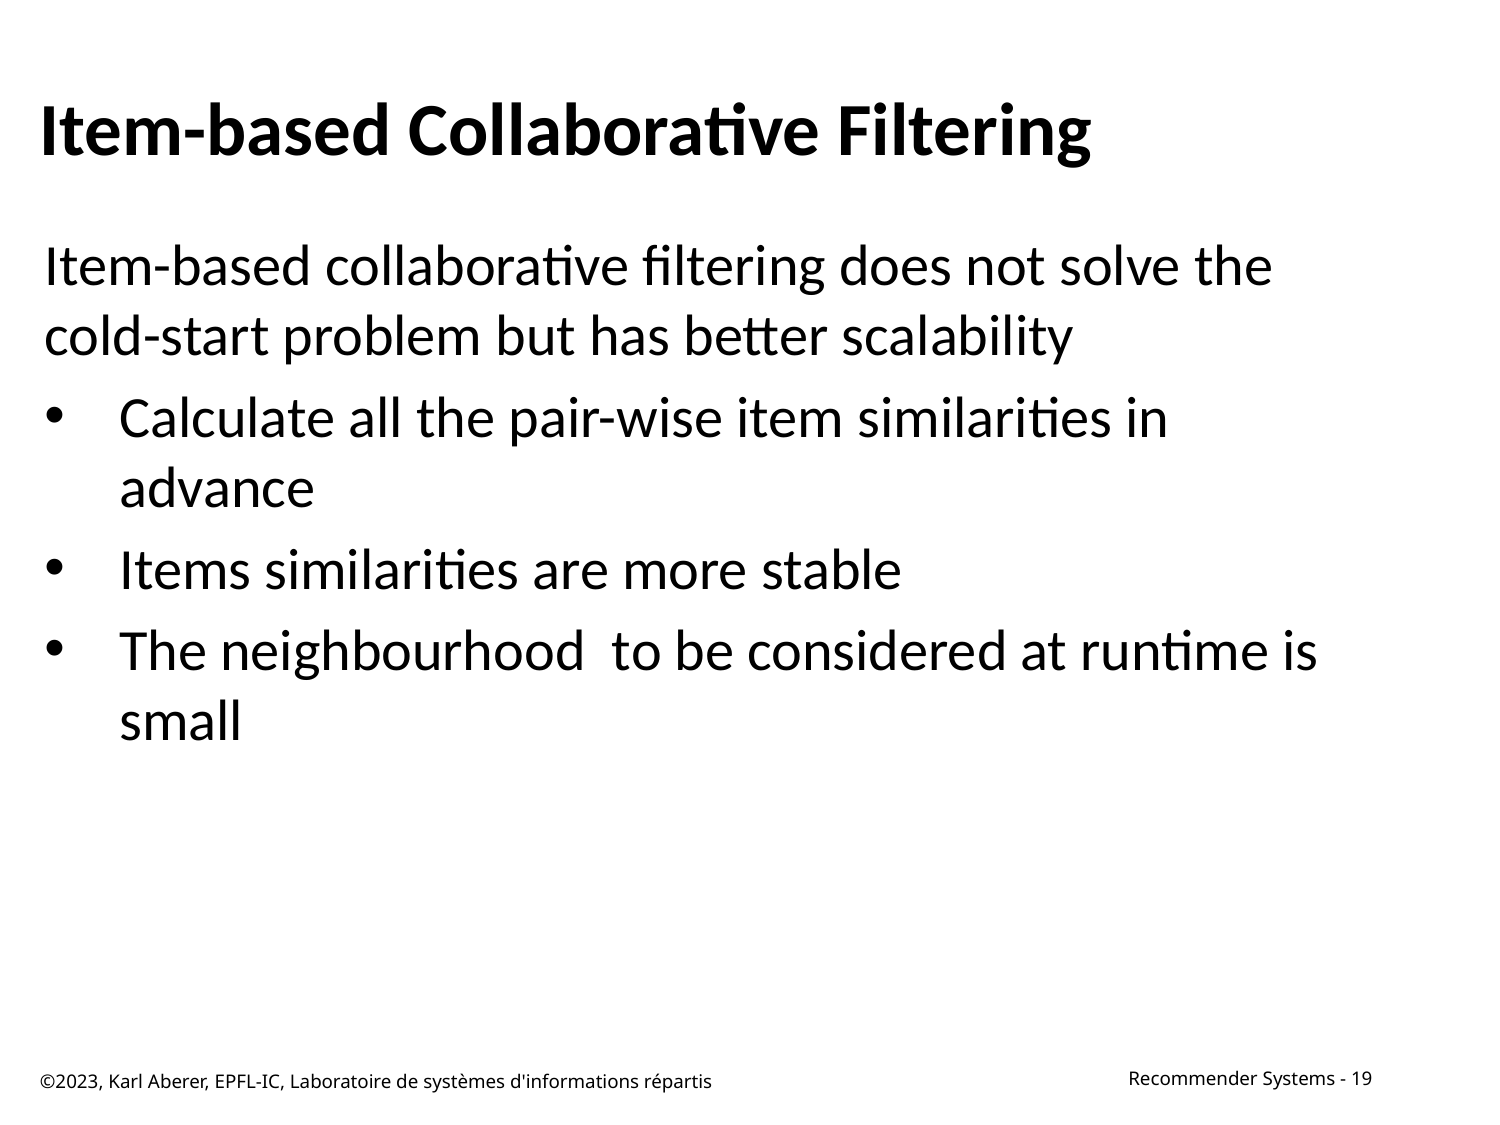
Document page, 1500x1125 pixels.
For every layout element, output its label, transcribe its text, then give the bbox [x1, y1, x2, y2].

footer ©2023, Karl Aberer, EPFL-IC, Laboratoire de systèmes d'informations répartis [24, 1062, 988, 1101]
title Item-based Collaborative Filtering [24, 49, 1388, 201]
